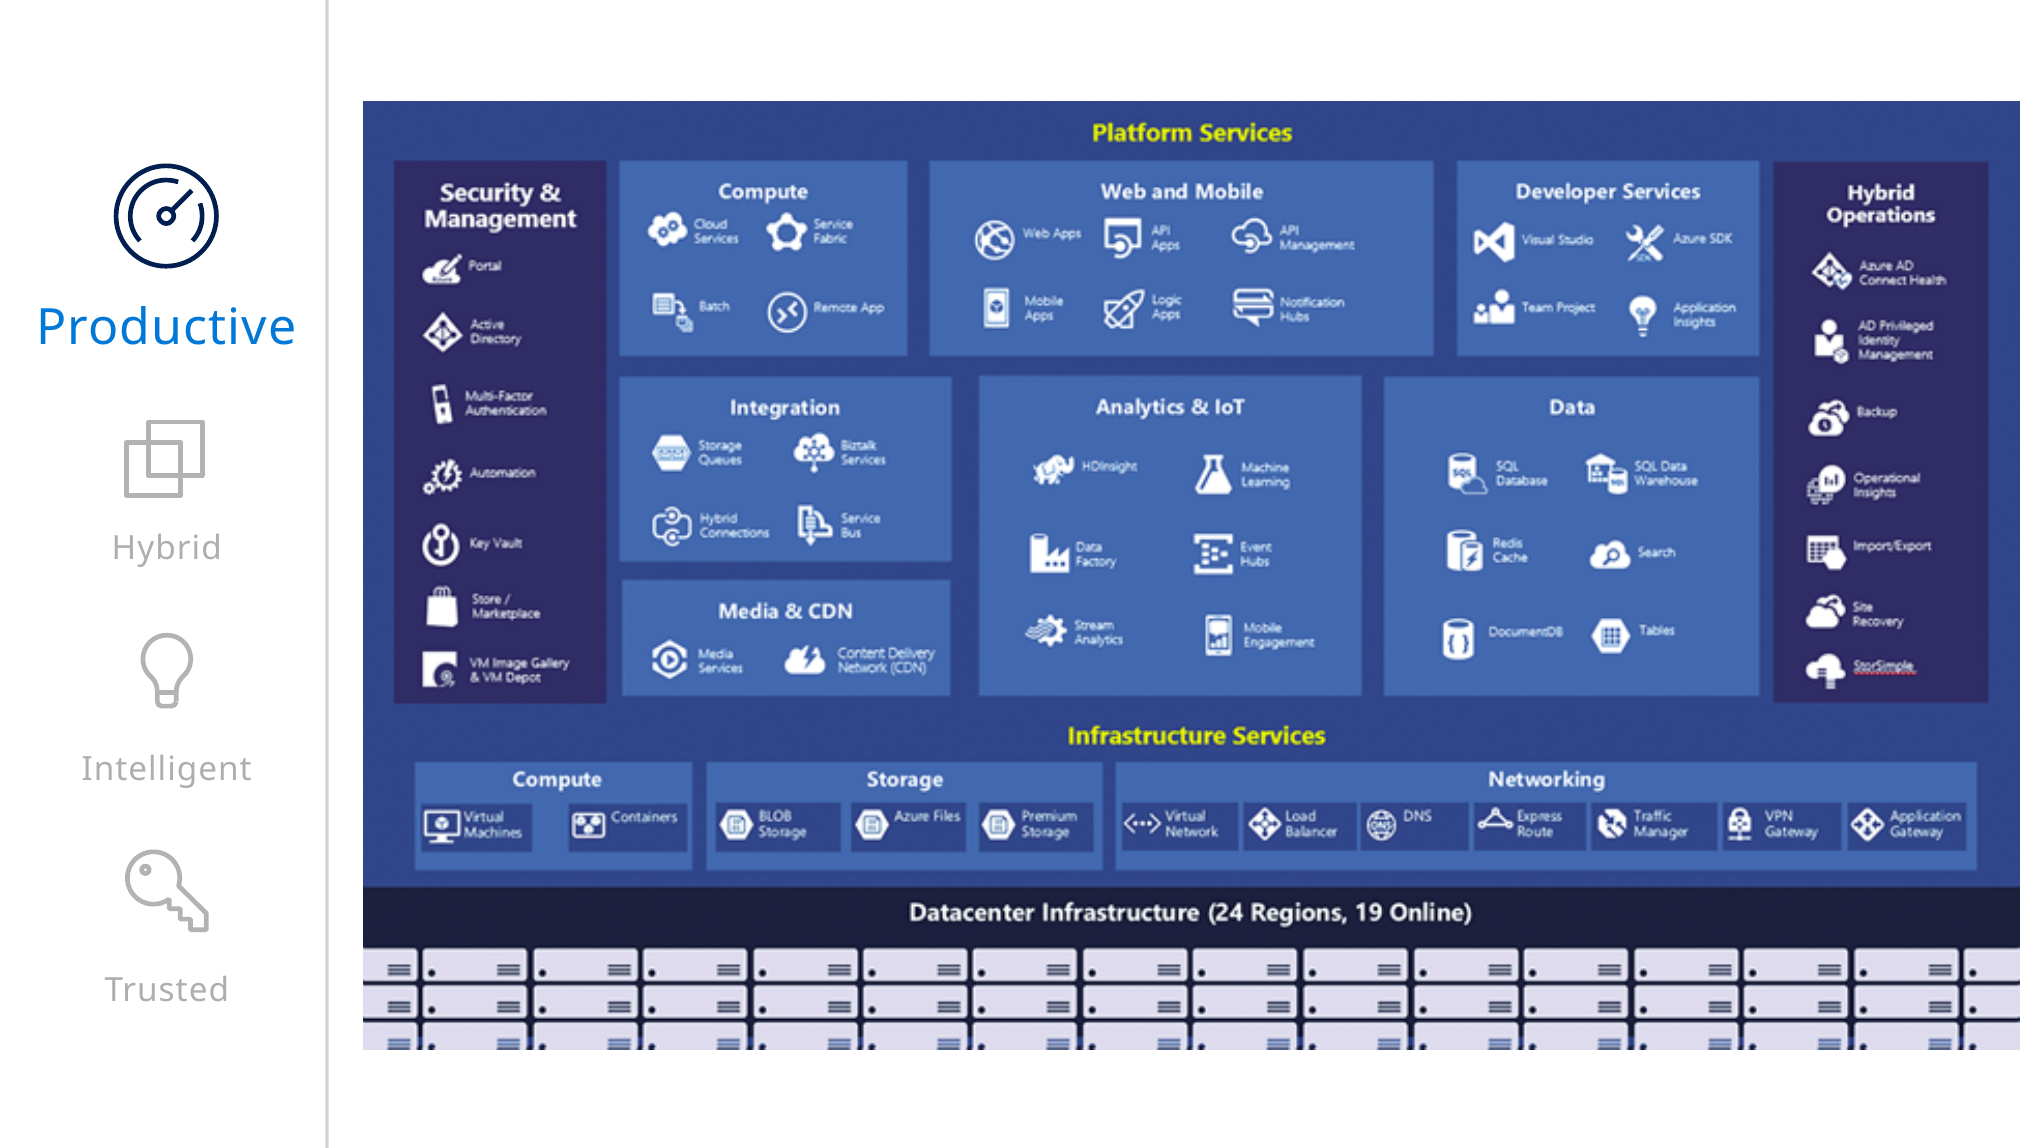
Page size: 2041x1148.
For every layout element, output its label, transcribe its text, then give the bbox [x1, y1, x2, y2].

text_box Intelligent [66, 740, 267, 795]
text_box [115, 165, 218, 267]
picture [362, 101, 2020, 1051]
text_box [127, 851, 207, 930]
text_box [126, 421, 203, 496]
text_box Hybrid [96, 519, 237, 574]
text_box [142, 634, 192, 707]
text_box Trusted [89, 961, 244, 1016]
text_box Productive [21, 286, 312, 362]
